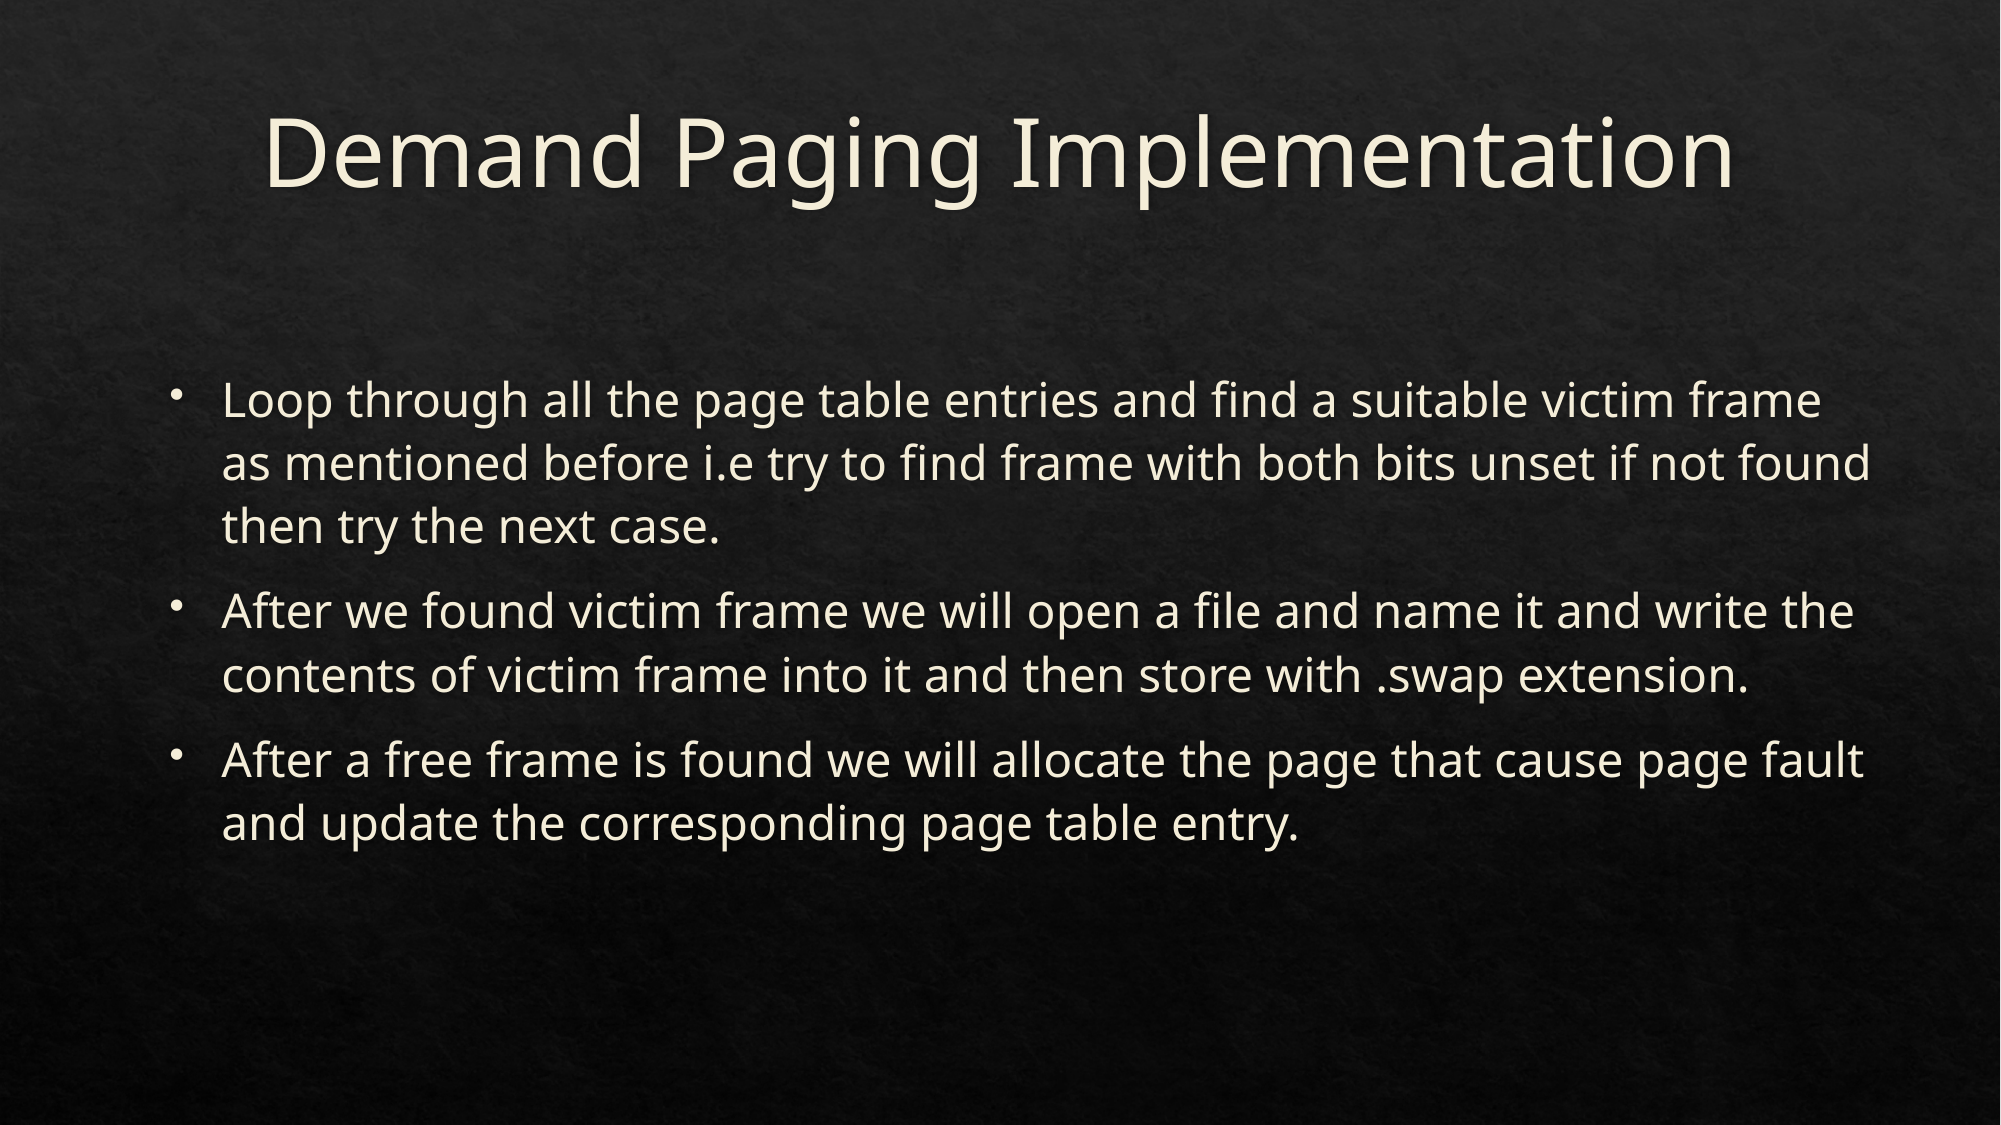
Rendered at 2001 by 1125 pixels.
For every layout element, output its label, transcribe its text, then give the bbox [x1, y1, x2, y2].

title Demand Paging Implementation [150, 52, 1850, 260]
list Loop through all the page table entries and find a suitable victim frame as mentioned before i.e try to find frame with both bits unset if not found then try the next case. After we found victim frame we will open a file and name it and write the contents of victim frame into it and then store with .swap extension. After a free frame is found we will allocate the page that cause page fault and update the corresponding page table entry. [149, 276, 1902, 1073]
